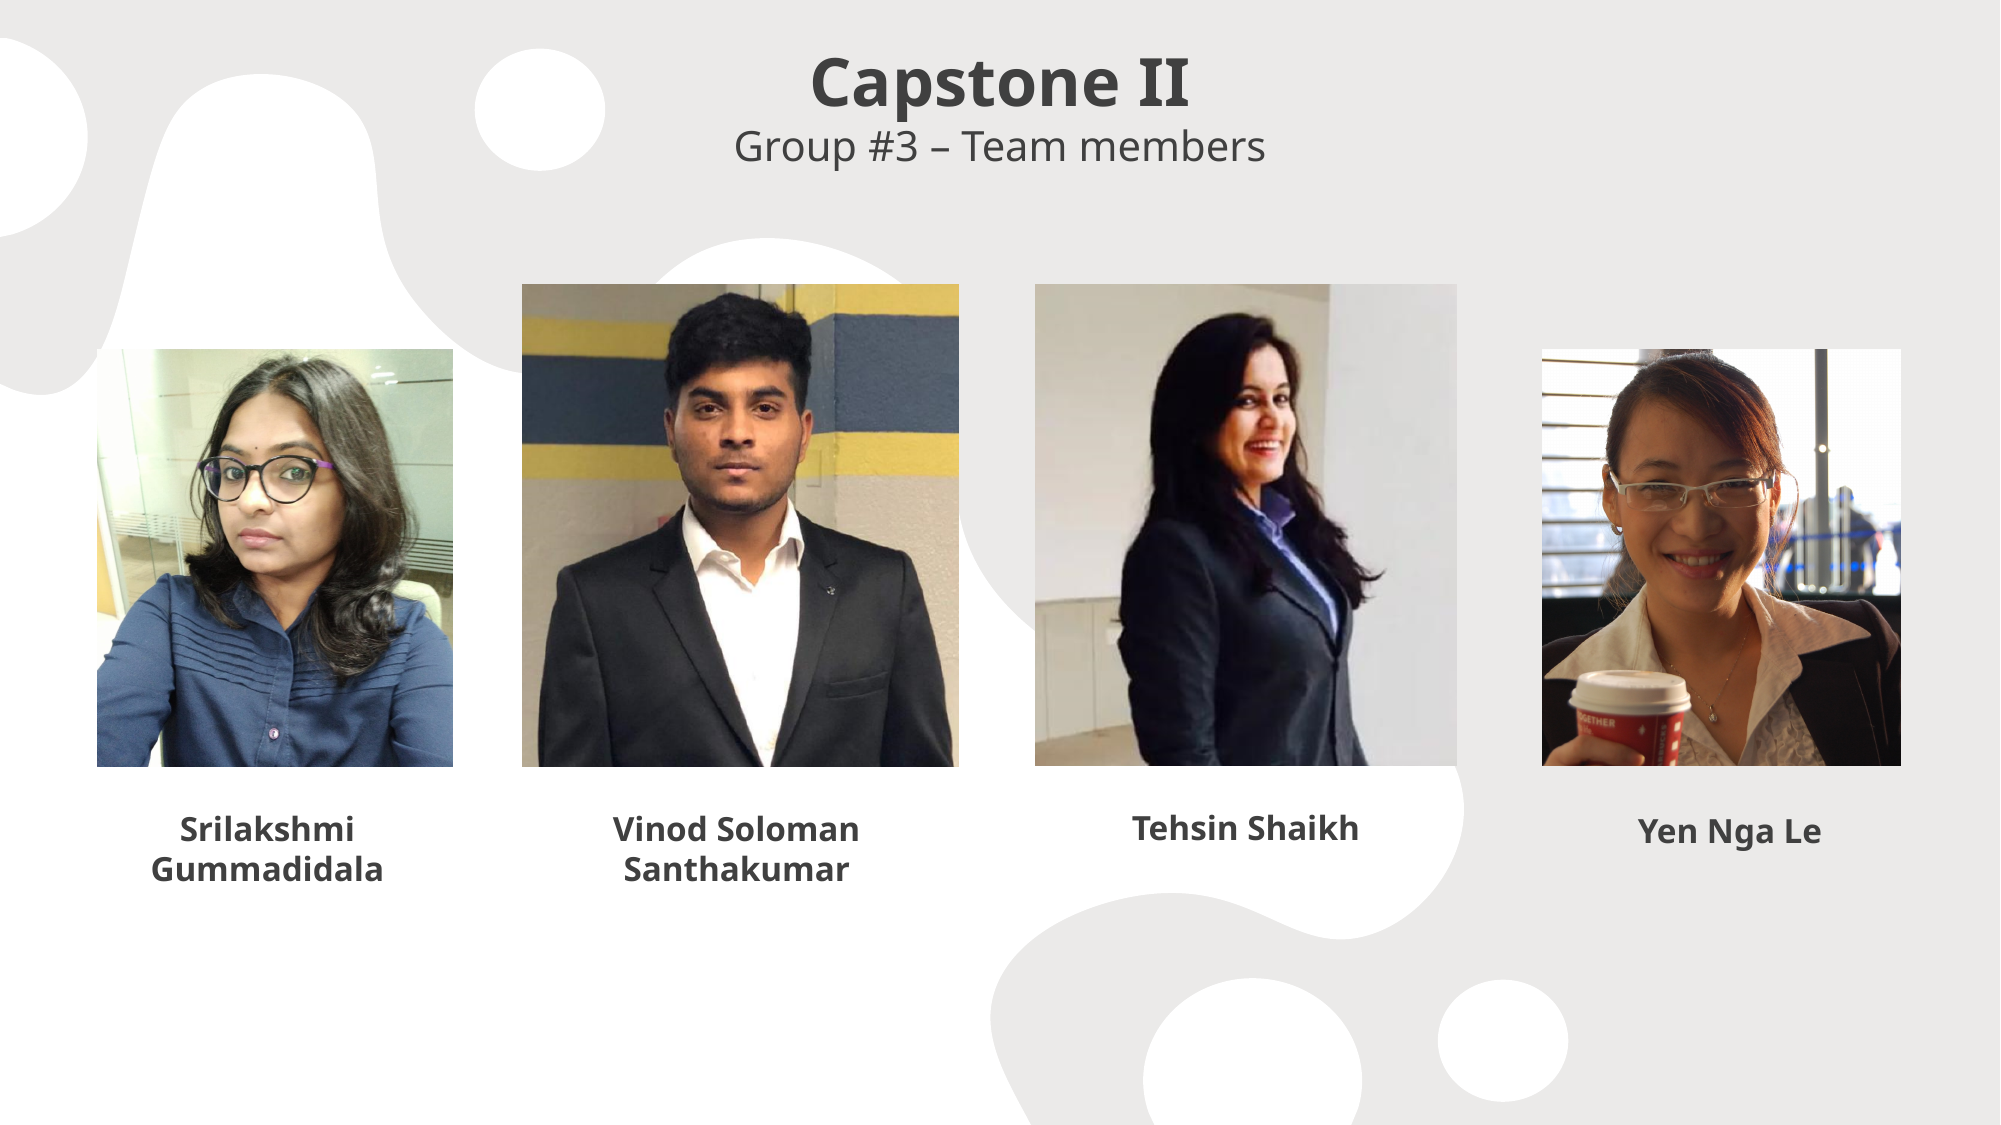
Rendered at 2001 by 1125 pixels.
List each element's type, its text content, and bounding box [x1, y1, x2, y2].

text_box Vinod Soloman Santhakumar [526, 800, 947, 895]
text_box Srilakshmi Gummadidala [71, 800, 464, 895]
text_box Yen Nga Le [1531, 802, 1929, 858]
picture [97, 349, 453, 767]
picture [1542, 349, 1901, 766]
picture [522, 284, 959, 767]
picture [1035, 284, 1457, 766]
text_box Tehsin Shaikh [1096, 800, 1396, 855]
text_box Capstone II Group #3 – Team members [31, 39, 1969, 170]
